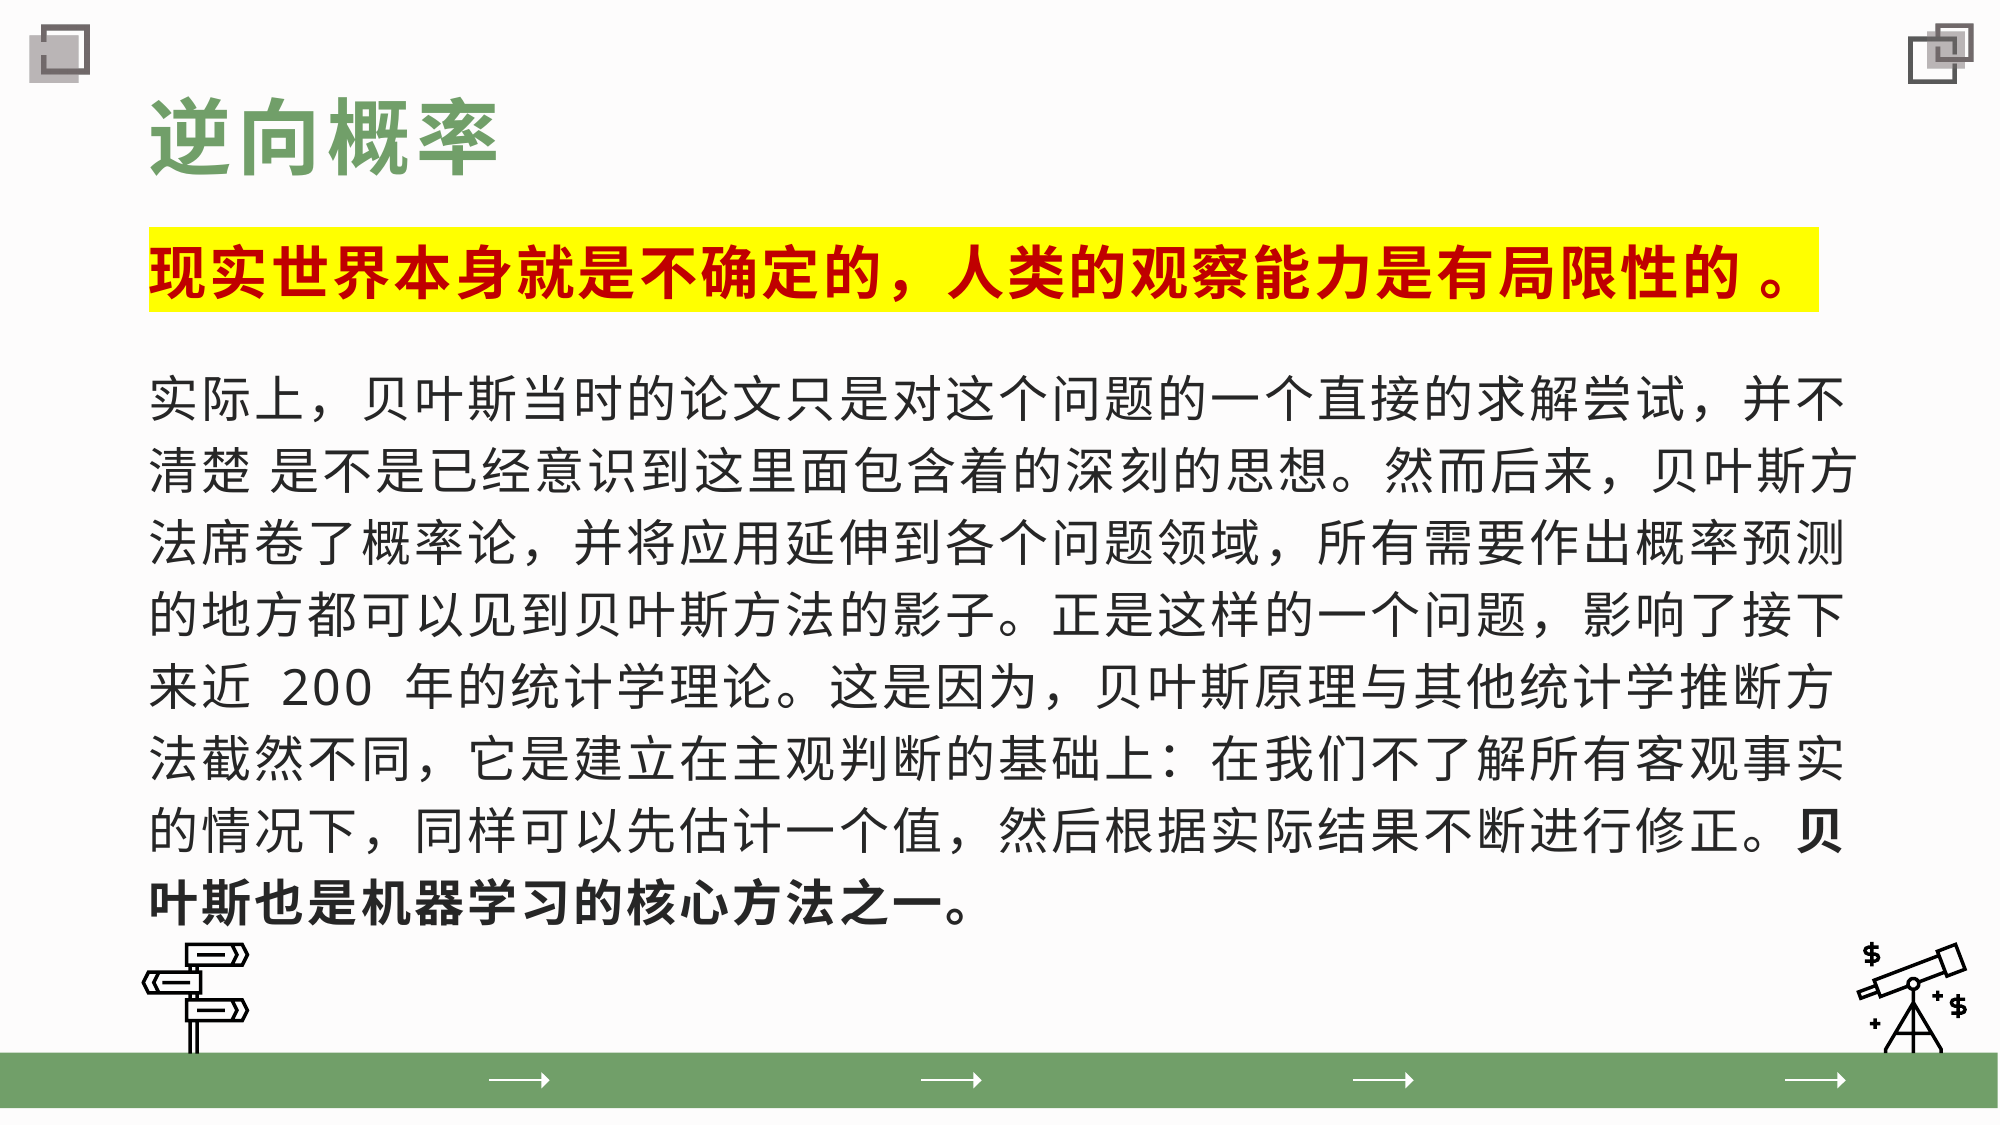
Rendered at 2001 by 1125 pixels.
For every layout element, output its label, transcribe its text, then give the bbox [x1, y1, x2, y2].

text_box [519, 1052, 950, 1109]
text_box 现实世界本身就是不确定的，人类的观察能力是有局限性的 。 [133, 222, 1849, 324]
text_box 实际上，贝叶斯当时的论文只是对这个问题的一个直接的求解尝试，并不清楚 是不是已经意识到这里面包含着的深刻的思想。然而后来，贝叶斯方法席卷了概率论，并将应用延伸到各个问题领域，所有需要作出概率预测的地方都可以见到贝叶斯方法的影子。正是这样的一个问题，影响了接下来近 200 年的统计学理论。这是因为，贝叶斯原理与其他统计学推断方法截然不同，它是建立在主观判断的基础上：在我们不了解所有客观事实的情况下，同样可以先估计一个值，然后根据实际结果不断进行修正。贝叶斯也是机器学习的核心方法之一。 [133, 355, 1894, 968]
picture [1881, 0, 2000, 108]
text_box [972, 1069, 984, 1091]
text_box 逆向概率 [133, 57, 1325, 192]
picture [0, 0, 119, 108]
text_box [1383, 1052, 1814, 1109]
text_box [1836, 1069, 1848, 1091]
text_box [540, 1069, 552, 1091]
text_box [1815, 1052, 1999, 1109]
text_box [141, 968, 250, 1054]
text_box [1404, 1069, 1416, 1091]
text_box [1856, 942, 1968, 1054]
text_box [0, 1052, 518, 1109]
text_box [951, 1052, 1382, 1109]
